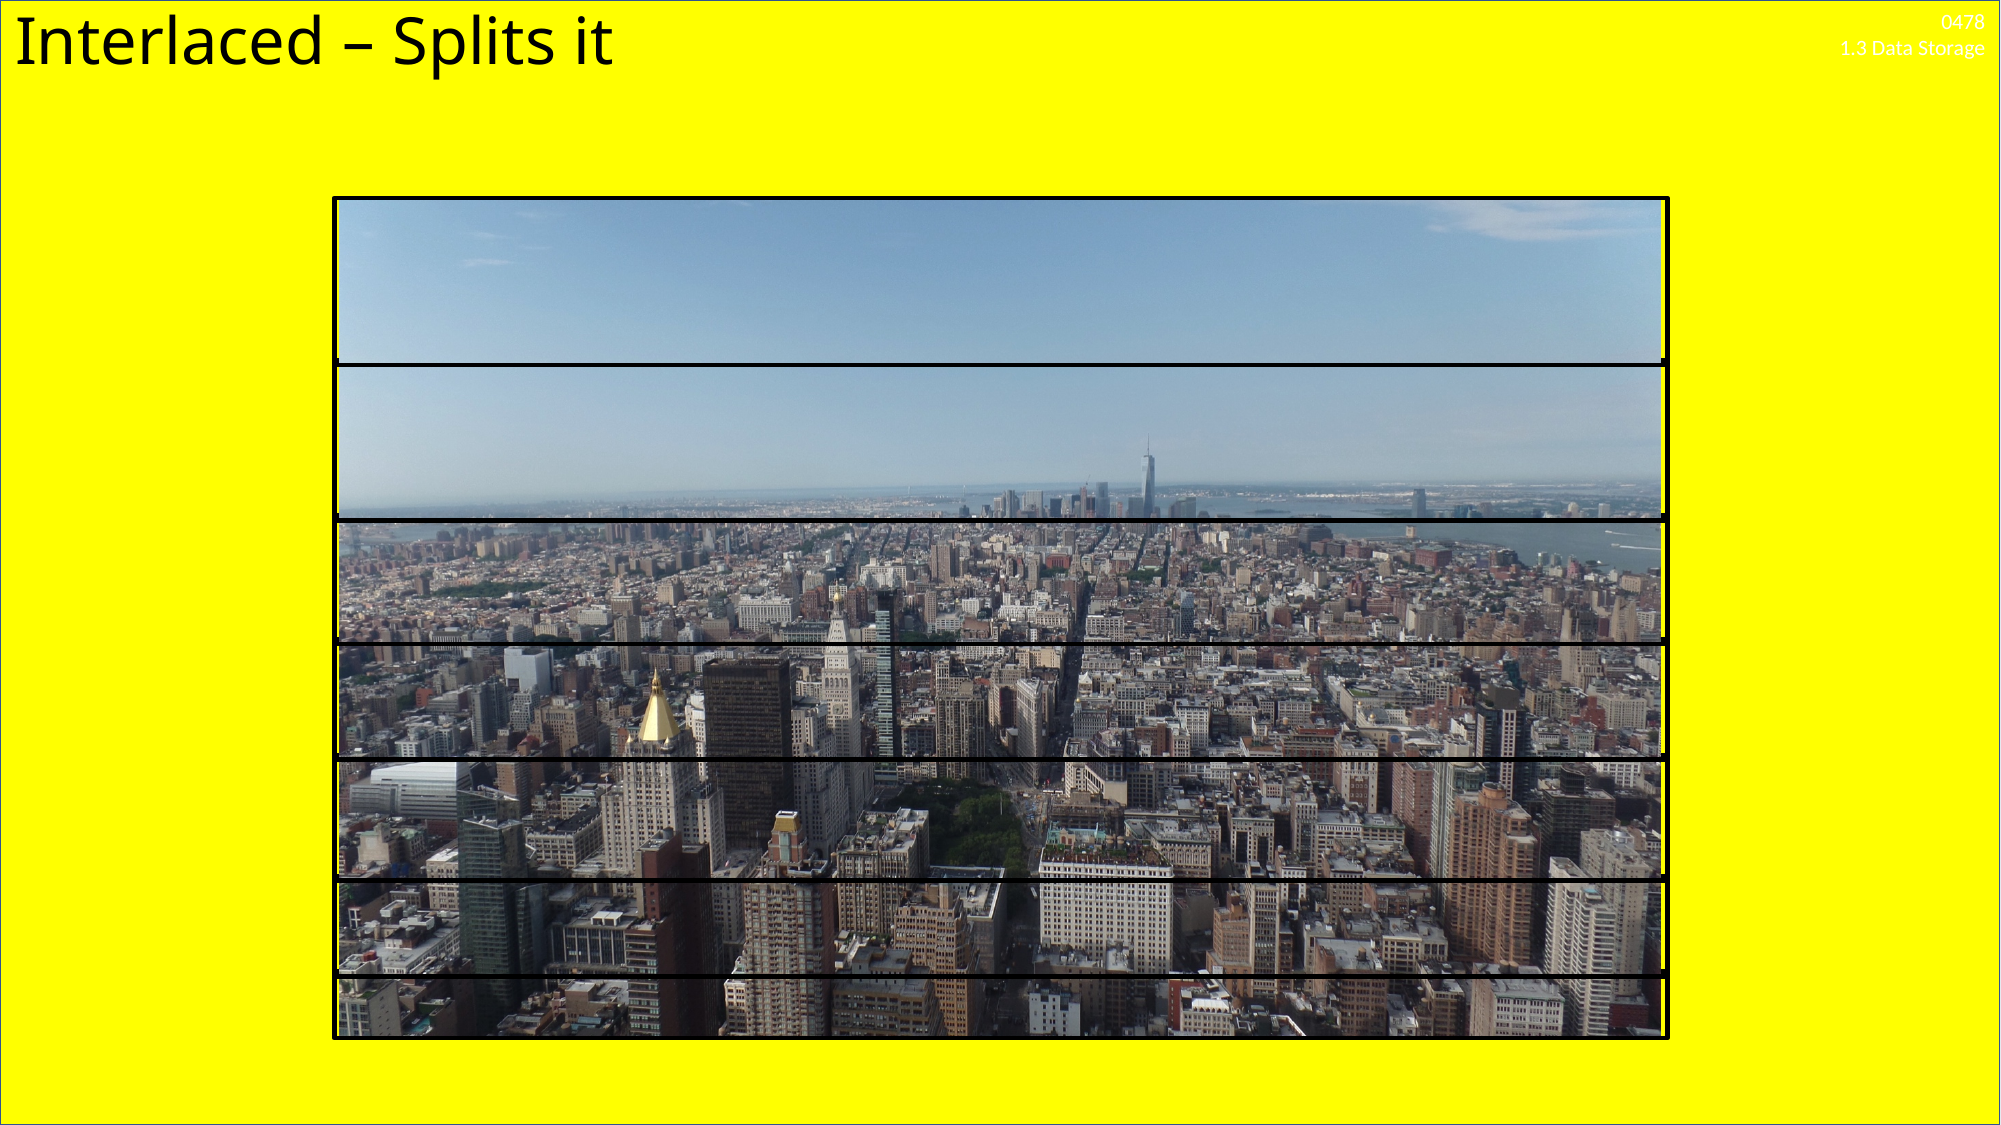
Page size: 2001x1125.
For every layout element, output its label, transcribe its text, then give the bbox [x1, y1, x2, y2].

picture [336, 200, 1665, 1036]
title Interlaced – Splits it [0, 0, 2000, 86]
